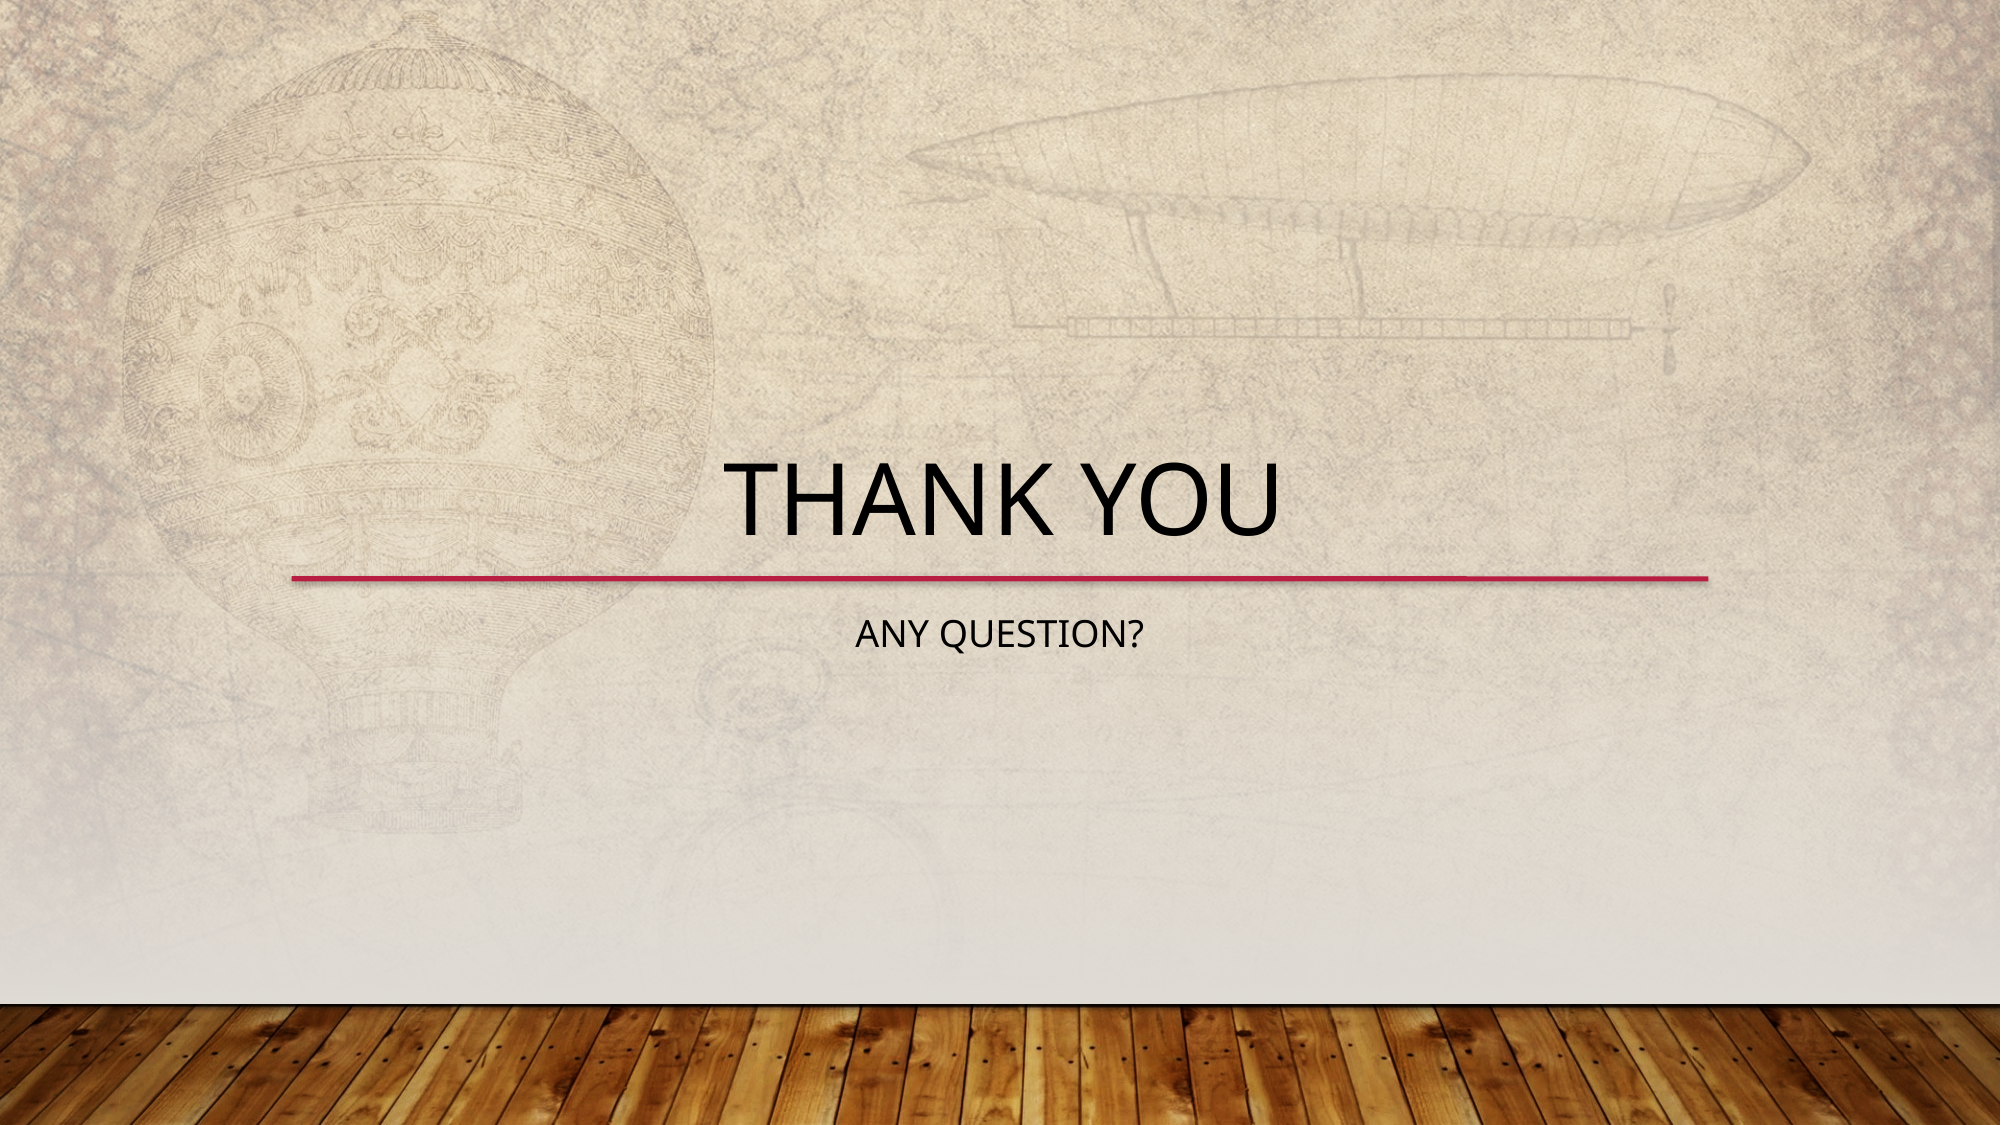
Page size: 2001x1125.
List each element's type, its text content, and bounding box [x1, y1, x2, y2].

subtitle Any Question? [291, 586, 1709, 747]
title Thank you [296, 140, 1713, 558]
picture [0, 1004, 2000, 1125]
